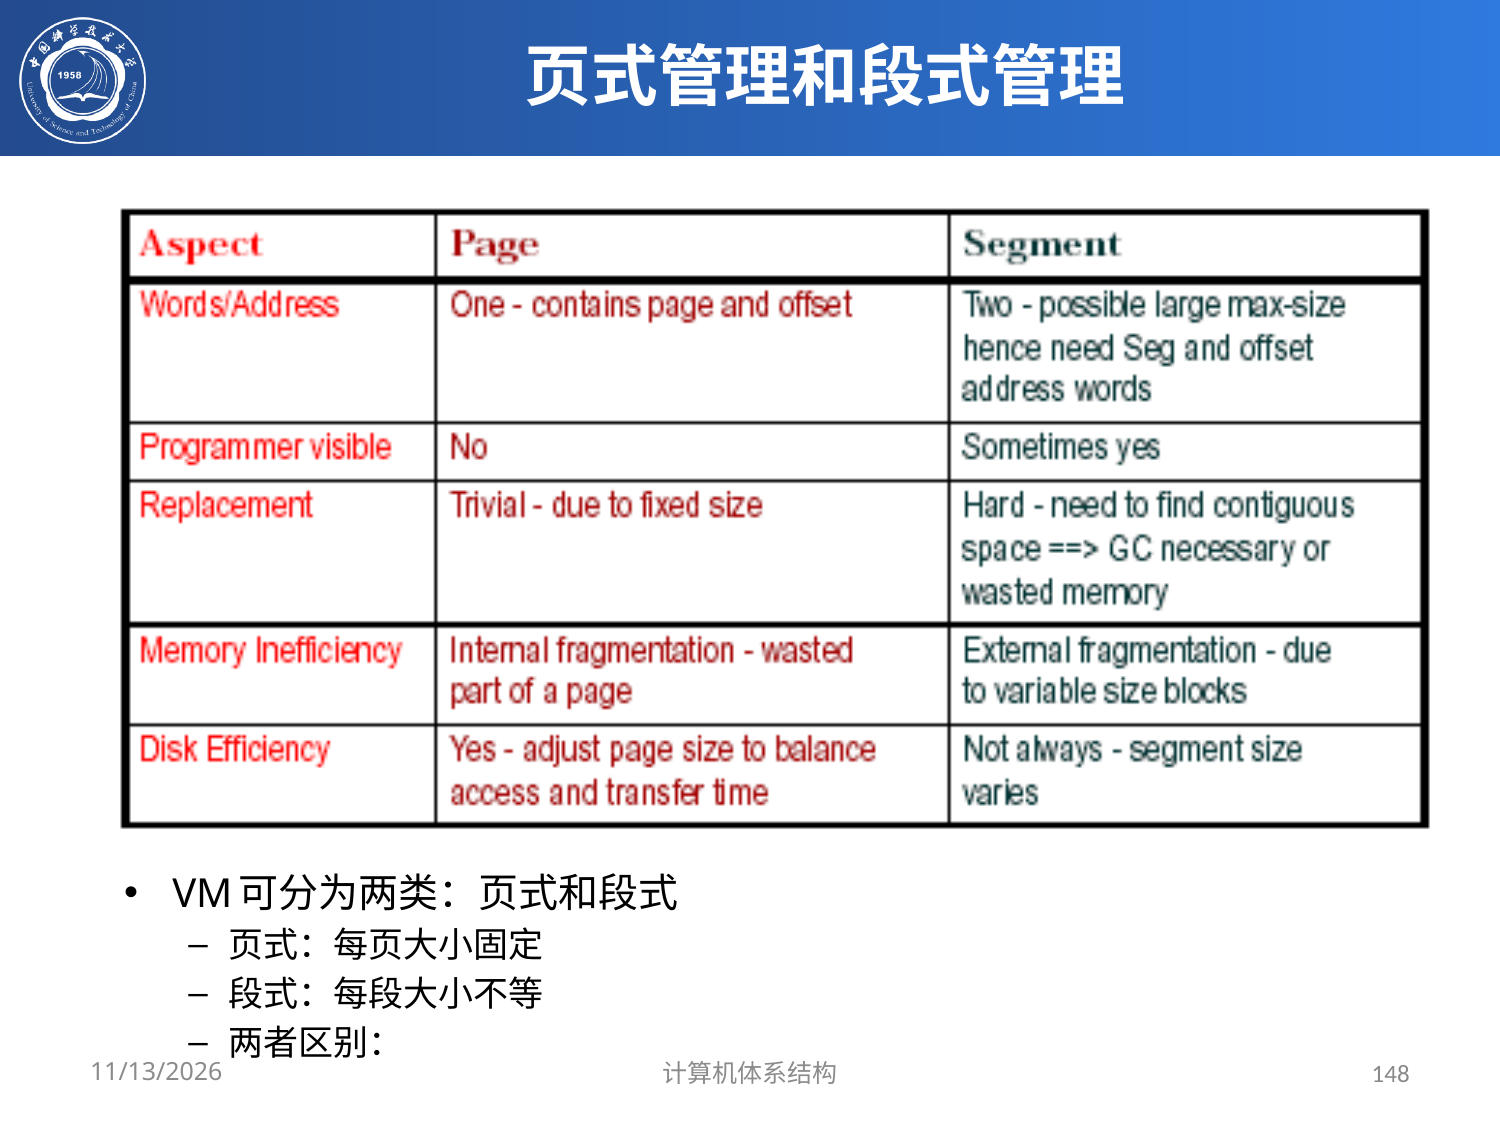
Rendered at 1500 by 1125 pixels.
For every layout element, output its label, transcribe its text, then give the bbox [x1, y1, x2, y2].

footer 计算机体系结构 [512, 1070, 988, 1103]
list VM可分为两类：页式和段式 页式：每页大小固定 段式：每段大小不等 两者区别： [109, 860, 1500, 1070]
picture [19, 17, 146, 144]
picture [95, 184, 1460, 861]
title 页式管理和段式管理 [150, 0, 1500, 148]
slide_number 148 [1074, 1070, 1425, 1103]
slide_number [75, 1042, 425, 1103]
